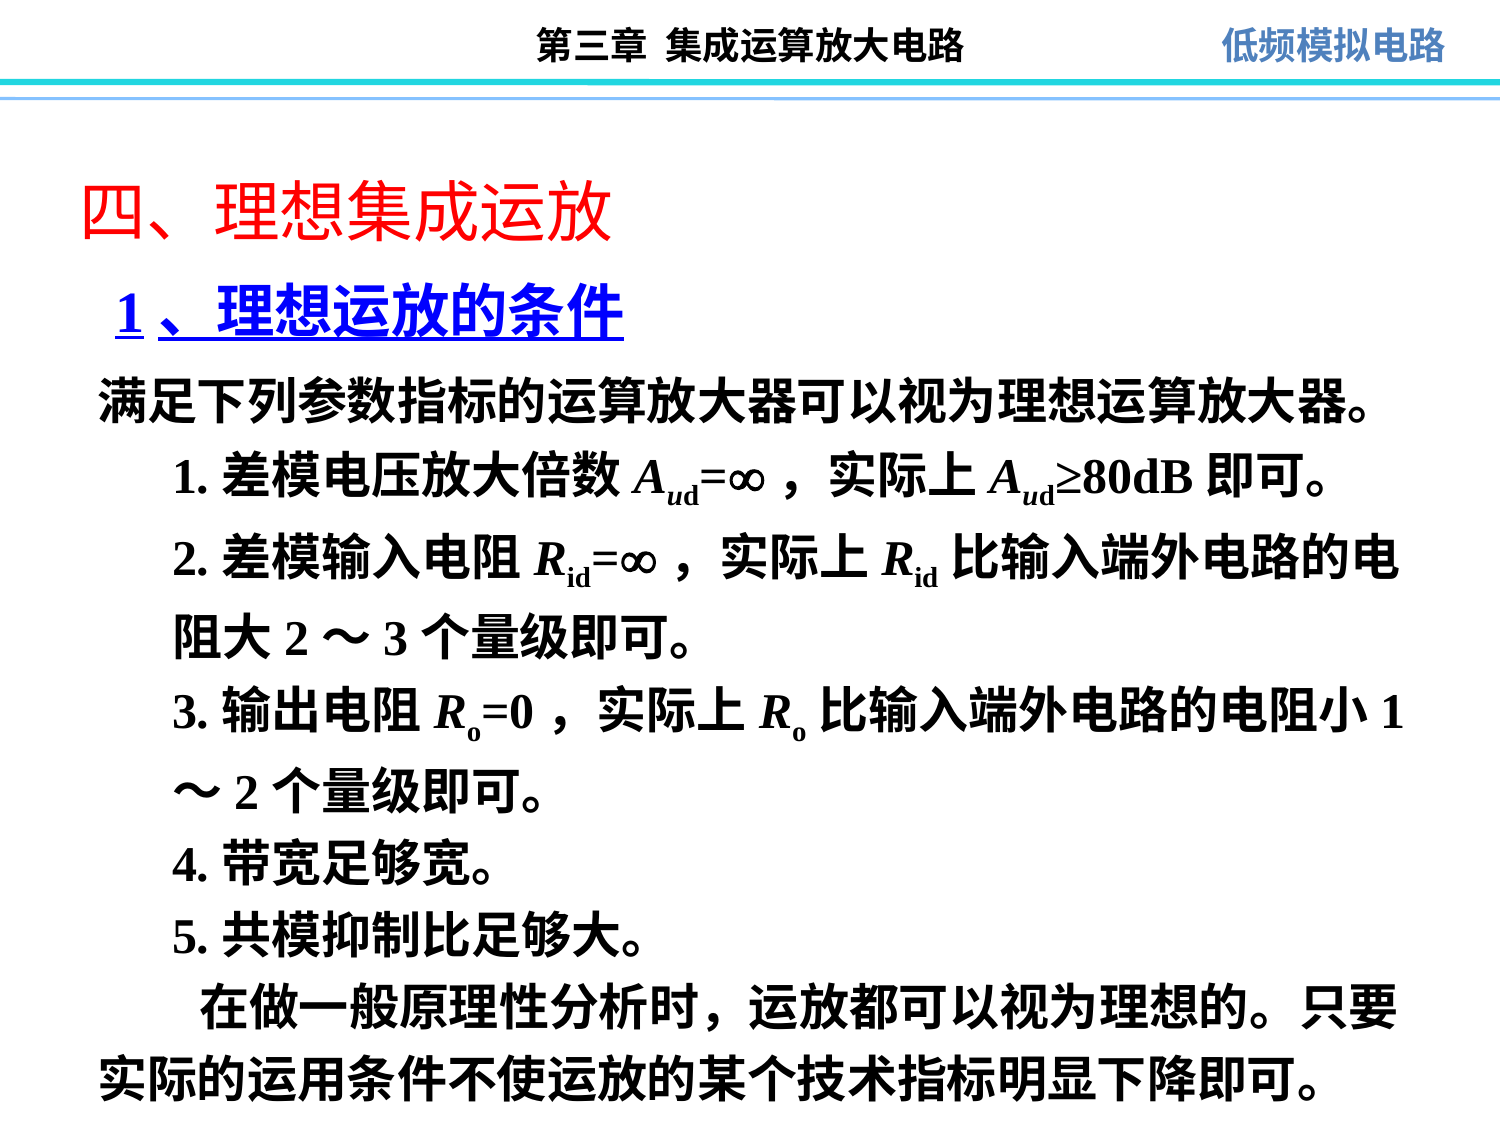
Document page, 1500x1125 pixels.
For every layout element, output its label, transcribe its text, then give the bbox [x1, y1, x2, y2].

text_box 1、理想运放的条件 [100, 267, 718, 352]
text_box 满足下列参数指标的运算放大器可以视为理想运算放大器。 1.差模电压放大倍数Aud=，实际上Aud≥80dB即可。 2.差模输入电阻Rid=，实际上Rid比输入端外电路的电阻大2～3个量级即可。 3.输出电阻Ro=0，实际上Ro比输入端外电路的电阻小1～2个量级即可。 4.带宽足够宽。 5.共模抑制比足够大。 在做一般原理性分析时，运放都可以视为理想的。只要实际的运用条件不使运放的某个技术指标明显下降即可。 [82, 350, 1443, 1101]
title 四、理想集成运放 [64, 148, 1172, 271]
